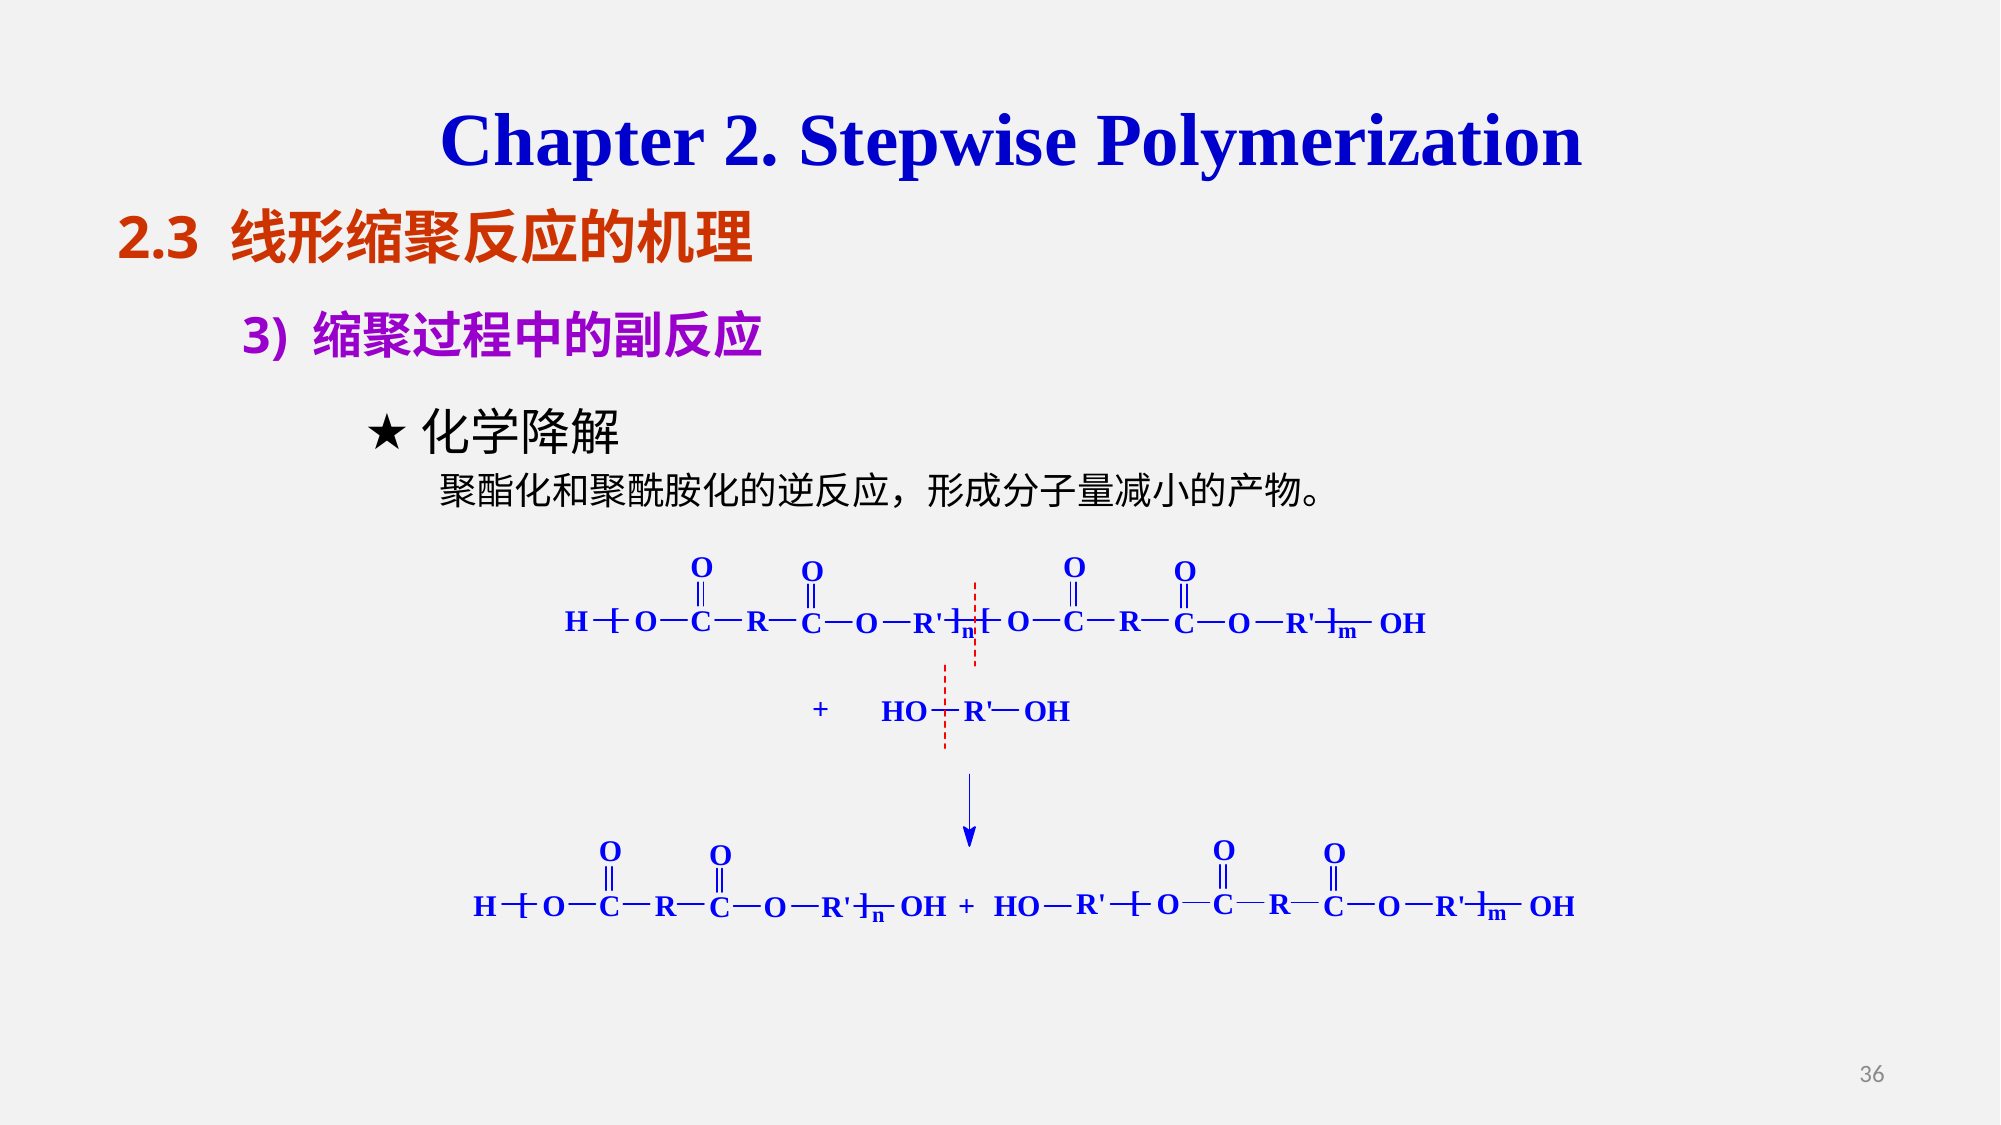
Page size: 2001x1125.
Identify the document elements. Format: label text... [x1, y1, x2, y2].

text_box 3) 缩聚过程中的副反应 [227, 296, 1610, 375]
text_box Chapter 2. Stepwise Polymerization [424, 82, 1599, 188]
slide_number 36 [1433, 1042, 1900, 1103]
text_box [473, 550, 1575, 929]
text_box 化学降解 聚酯化和聚酰胺化的逆反应，形成分子量减小的产物。 [349, 392, 1673, 990]
text_box 2.3 线形缩聚反应的机理 [102, 192, 1473, 278]
